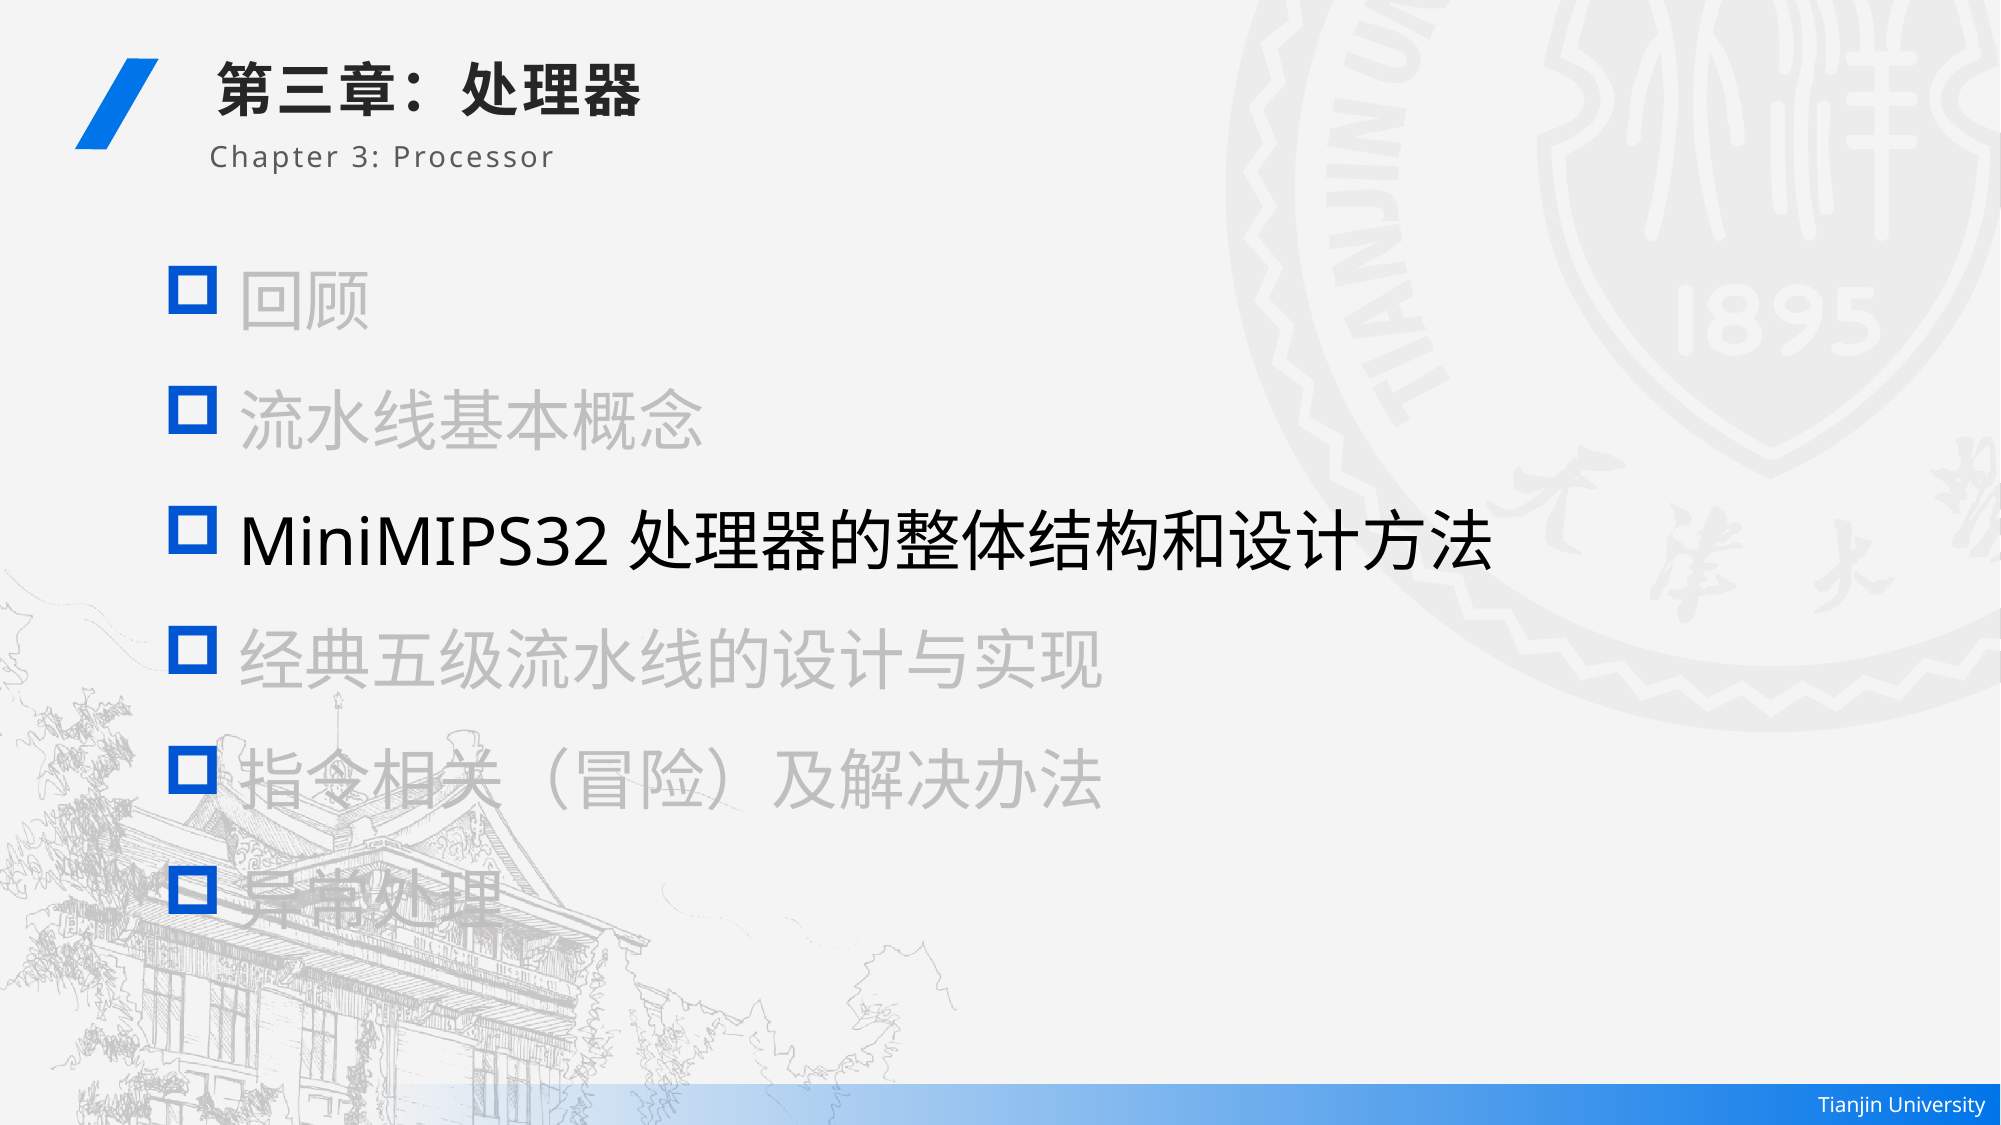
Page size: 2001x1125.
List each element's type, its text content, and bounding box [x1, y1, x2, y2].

text_box [74, 58, 148, 150]
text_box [148, 45, 662, 182]
text_box 回顾 流水线基本概念 MiniMIPS32处理器的整体结构和设计方法 经典五级流水线的设计与实现 指令相关（冒险）及解决办法 异常处理 [148, 211, 1616, 946]
